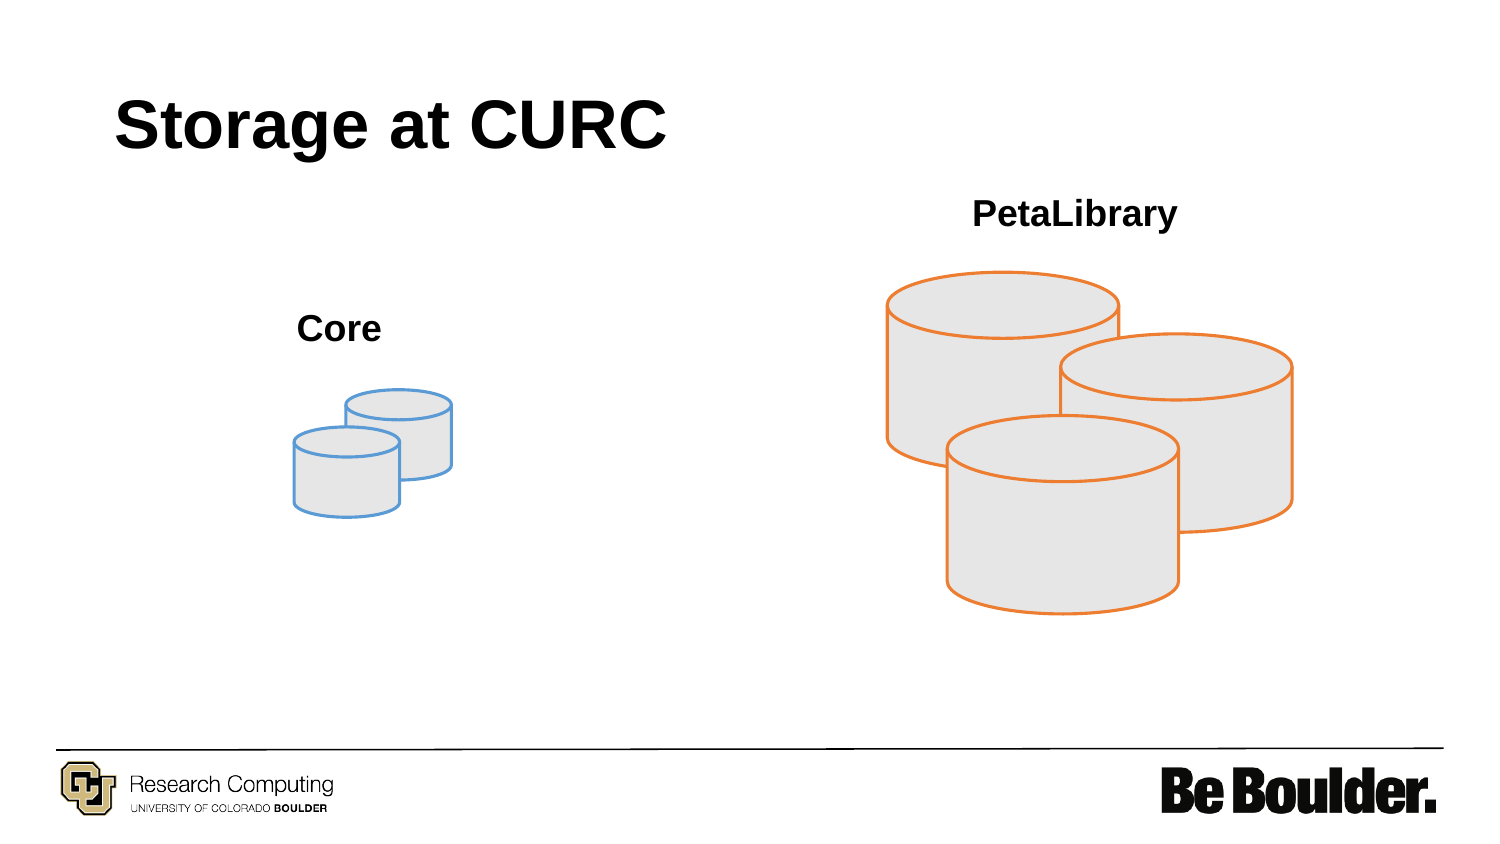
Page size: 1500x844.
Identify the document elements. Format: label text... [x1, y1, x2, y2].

text_box [294, 426, 400, 518]
text_box [1060, 333, 1293, 533]
text_box [947, 415, 1179, 614]
text_box Core [281, 288, 523, 364]
text_box [345, 389, 452, 481]
text_box [887, 272, 1119, 467]
picture [1143, 761, 1454, 816]
title Storage at CURC [103, 44, 1397, 208]
picture [60, 761, 333, 816]
text_box PetaLibrary [956, 174, 1198, 250]
